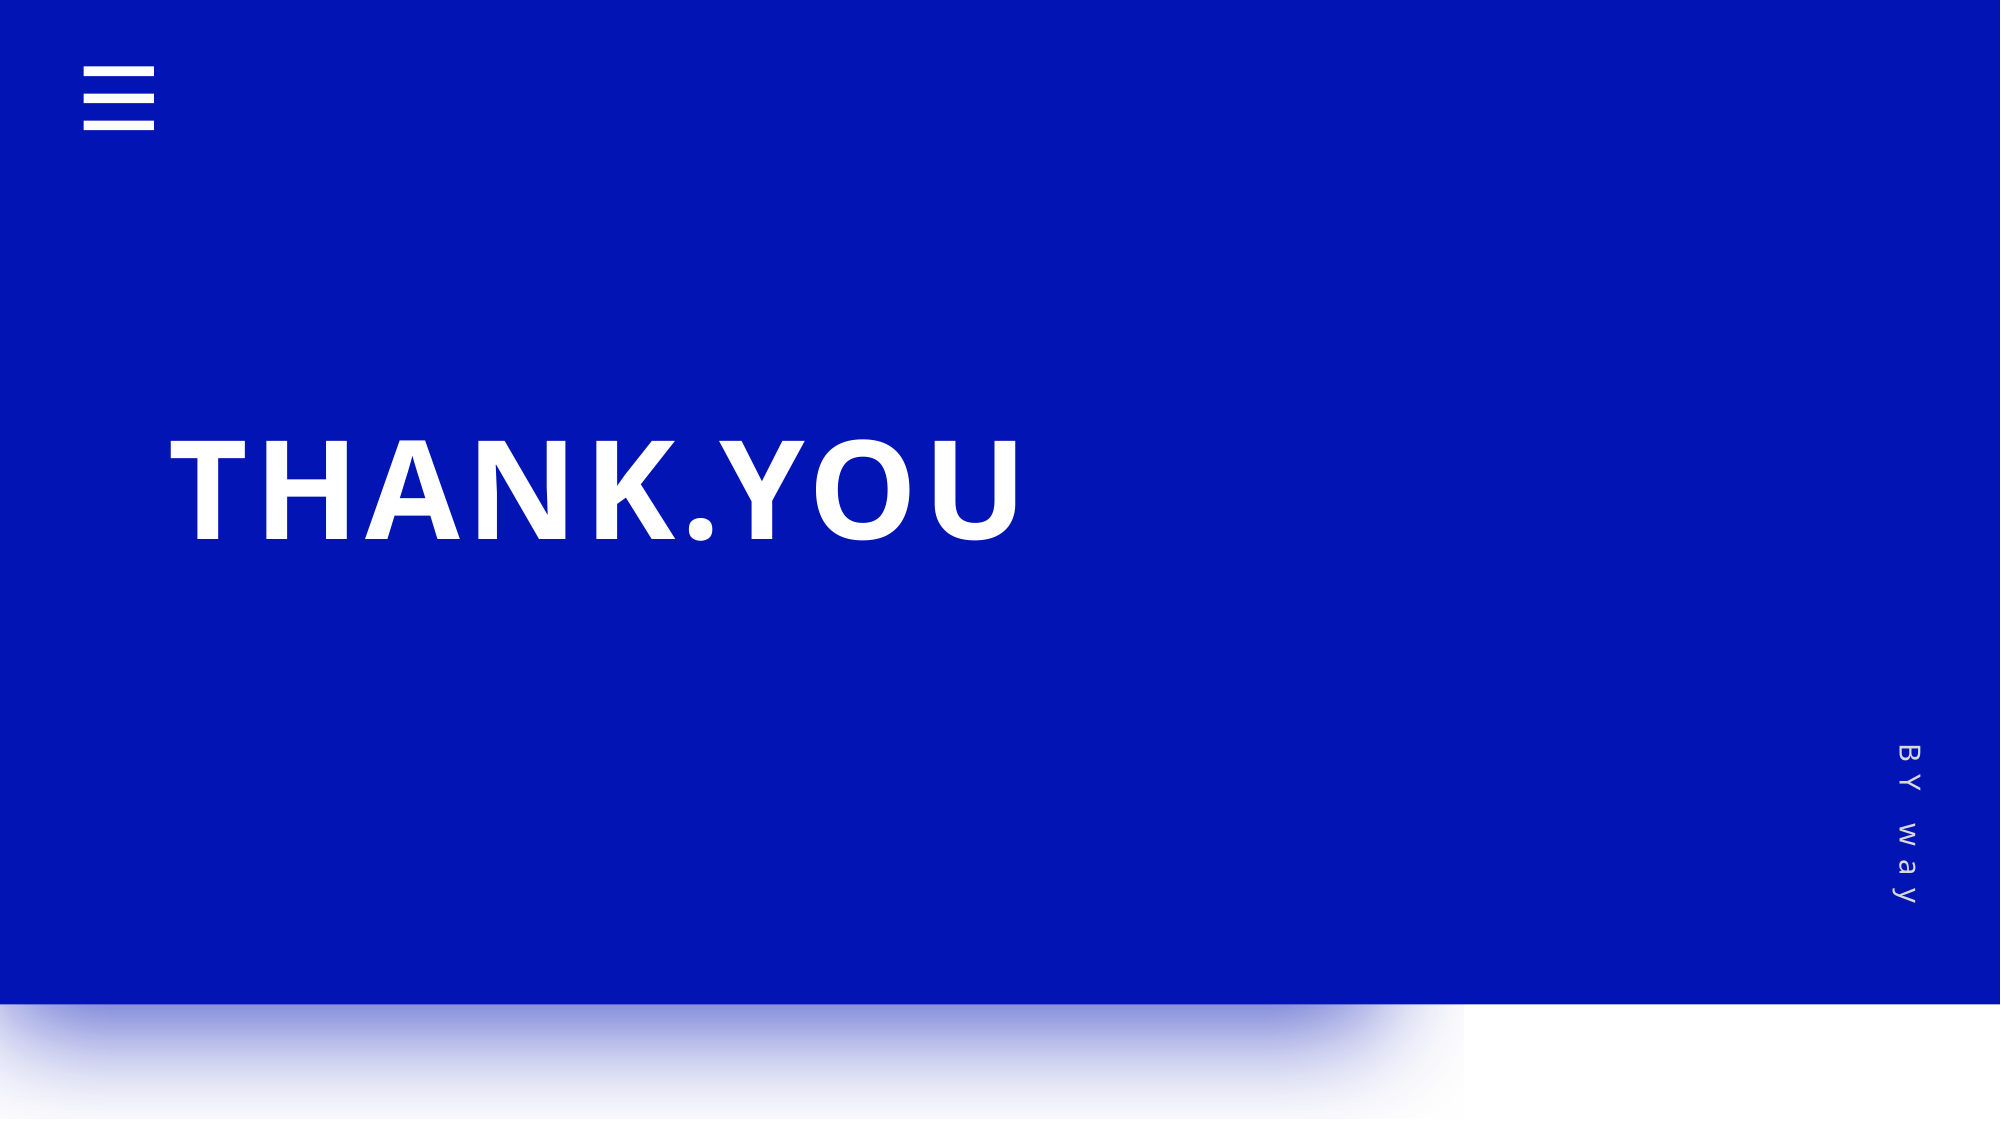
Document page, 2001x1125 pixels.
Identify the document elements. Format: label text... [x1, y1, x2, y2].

text_box THANK.YOU [153, 394, 1191, 575]
text_box BY way [1886, 394, 1937, 939]
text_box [83, 66, 154, 131]
text_box [0, 0, 2000, 1005]
